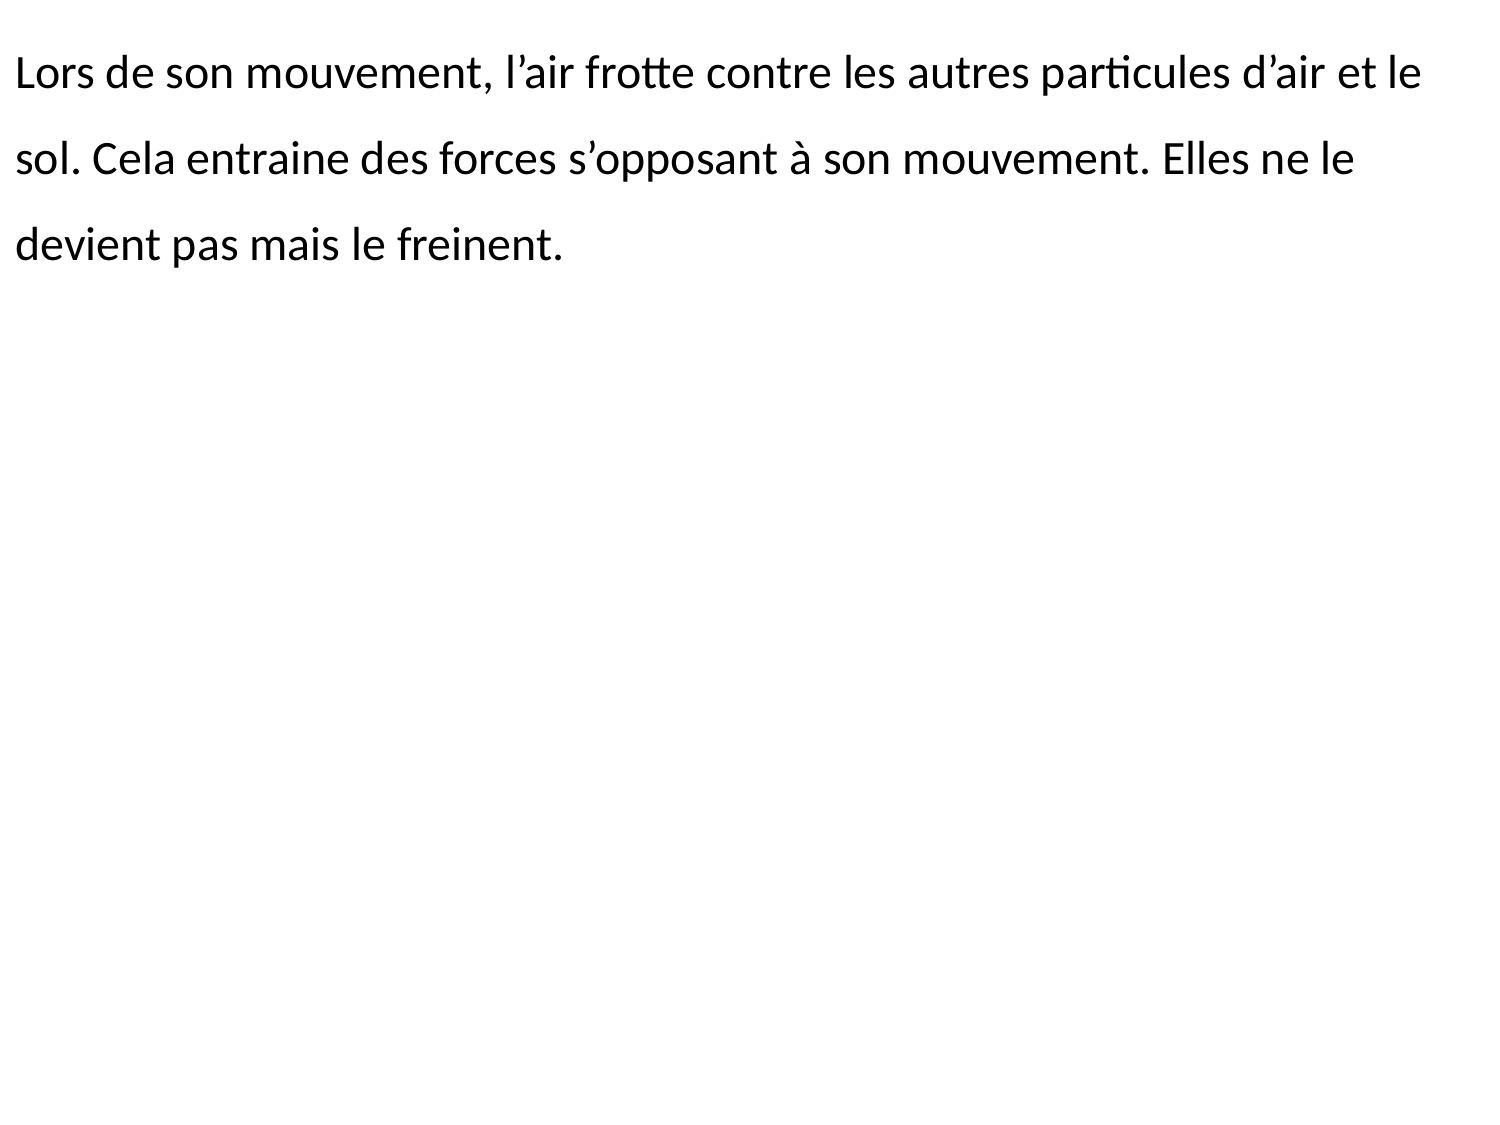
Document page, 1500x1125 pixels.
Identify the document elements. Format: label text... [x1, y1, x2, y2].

text_box Lors de son mouvement, l’air frotte contre les autres particules d’air et le sol. Cela entraine des forces s’opposant à son mouvement. Elles ne le devient pas mais le freinent. [0, 4, 1500, 278]
